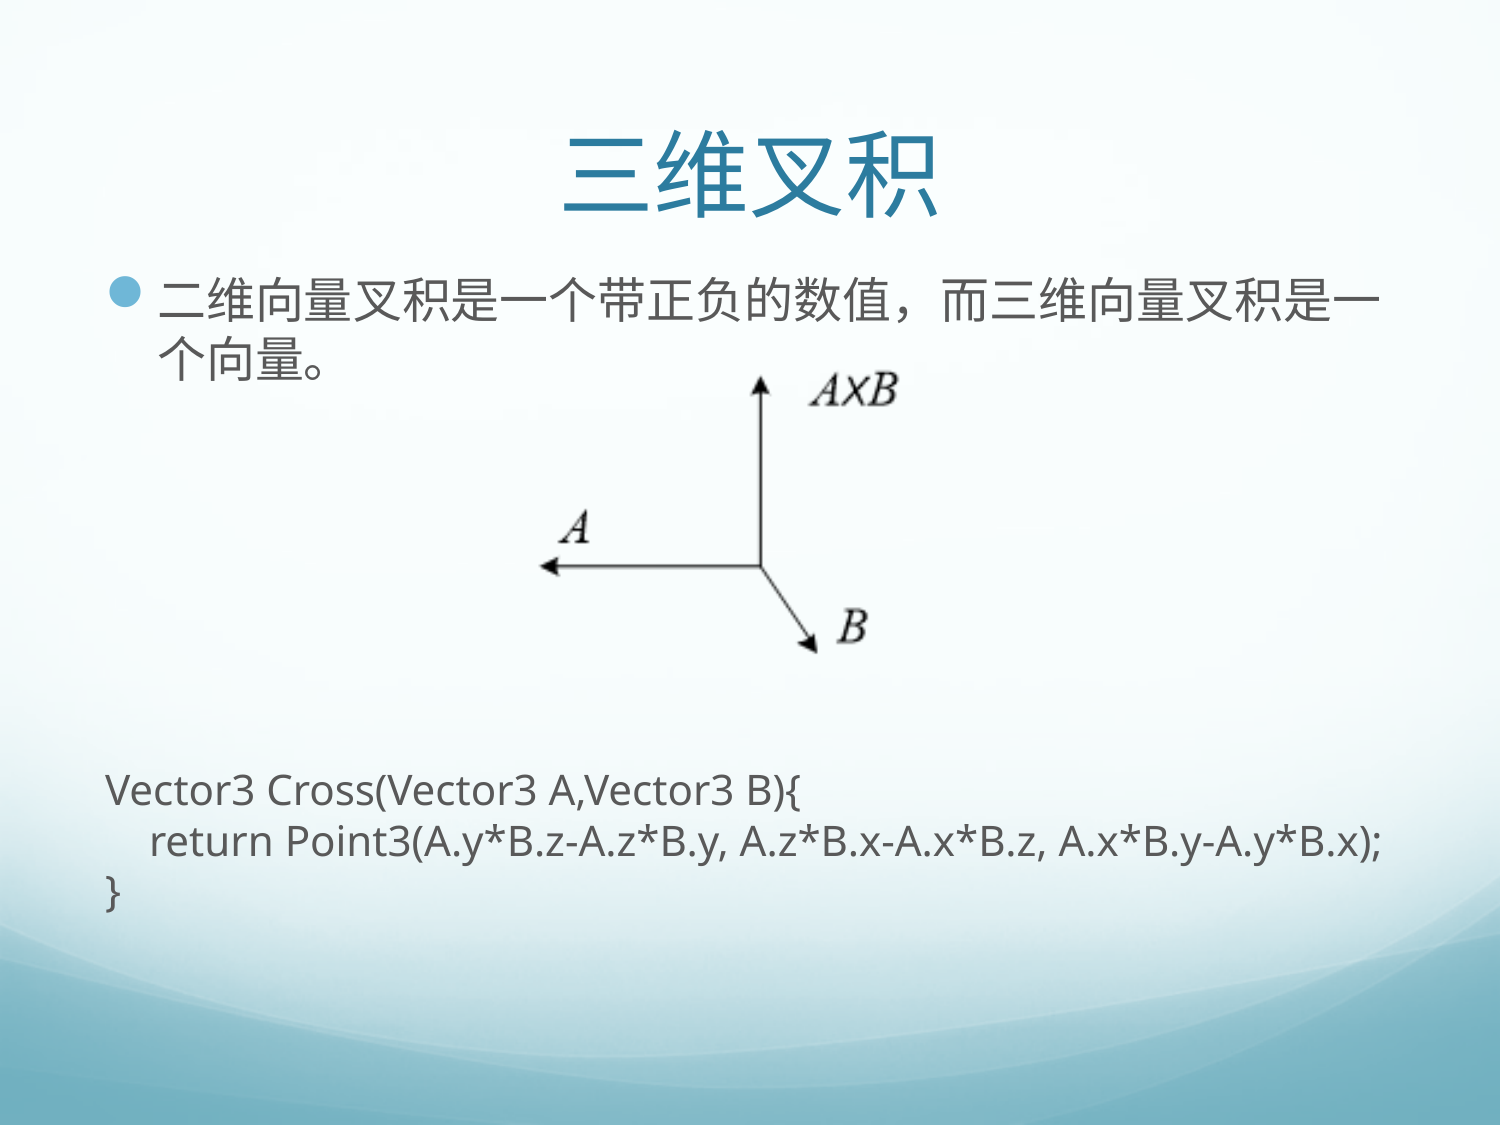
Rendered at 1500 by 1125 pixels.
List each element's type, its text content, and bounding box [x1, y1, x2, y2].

title 三维叉积 [90, 17, 1410, 237]
picture [513, 349, 951, 684]
list 二维向量叉积是一个带正负的数值，而三维向量叉积是一个向量。 Vector3 Cross(Vector3 A,Vector3 B){ return Point3(A.y*B.z-A.z*B.y, A.z*B.x-A.x*B.z, A.x*B.y-A.y*B.x); } [90, 262, 1410, 975]
